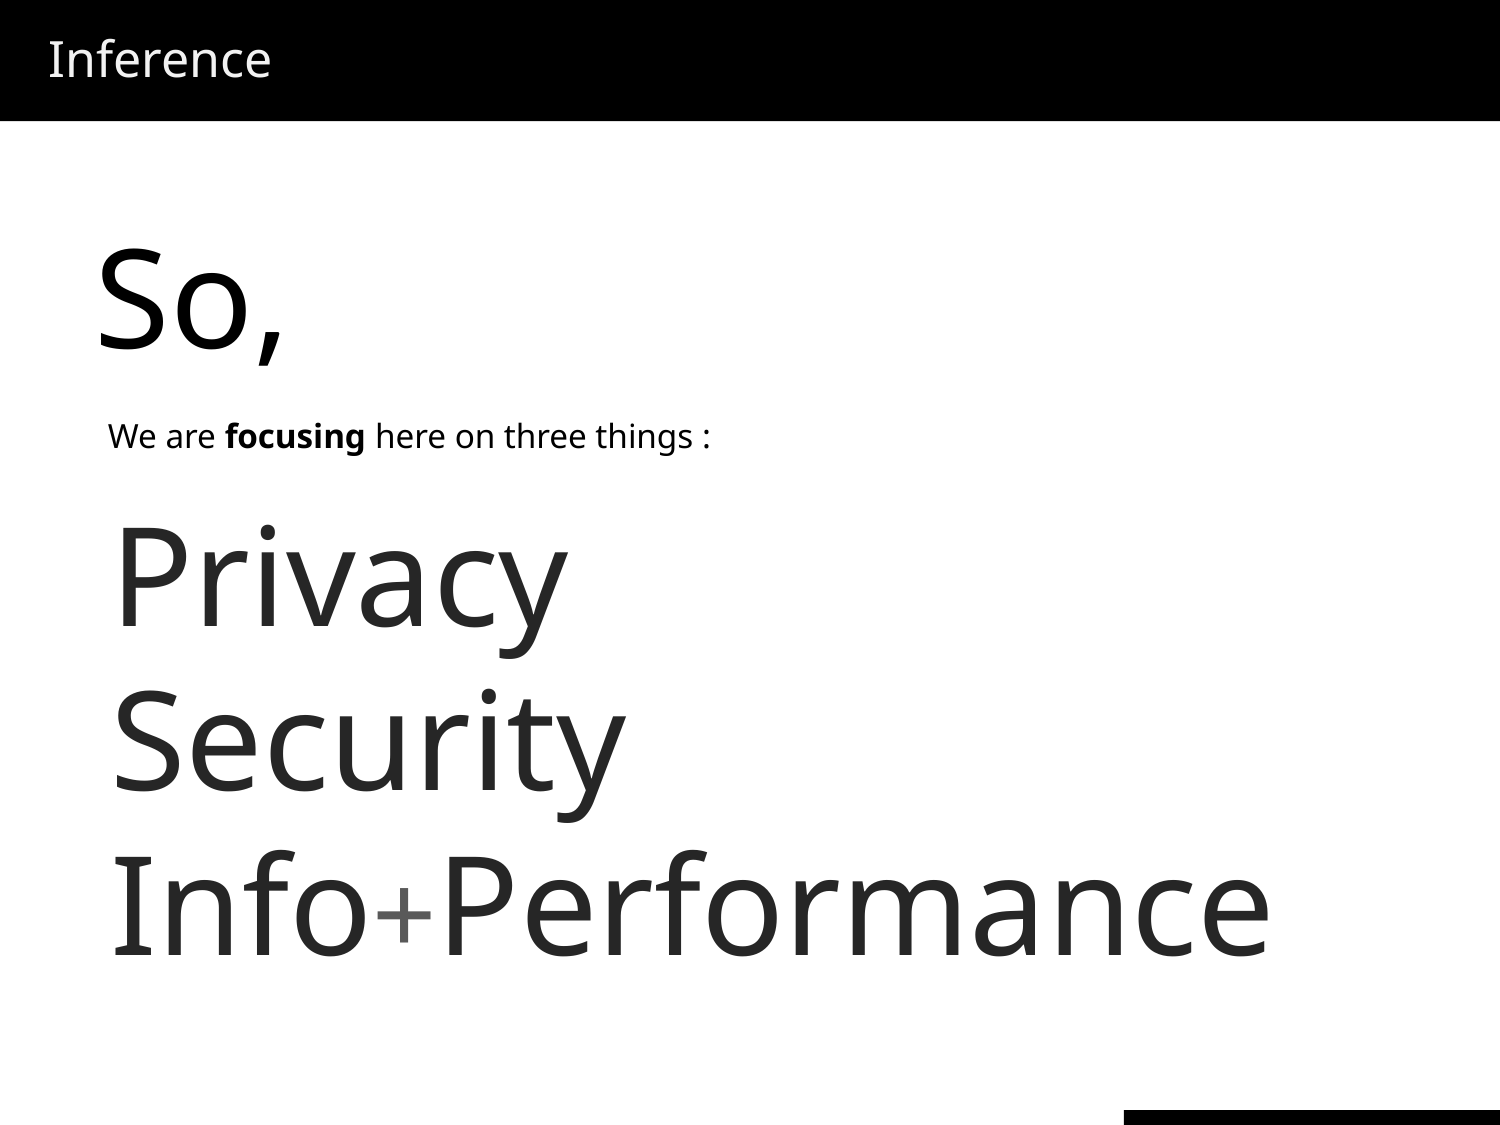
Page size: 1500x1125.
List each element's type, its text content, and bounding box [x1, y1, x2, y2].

text_box Privacy Security Info+Performance [95, 481, 1291, 991]
text_box So, [80, 203, 306, 384]
text_box [0, 0, 1500, 122]
text_box [1123, 1109, 1500, 1125]
text_box We are focusing here on three things : [93, 408, 727, 503]
text_box Inference [33, 20, 289, 96]
